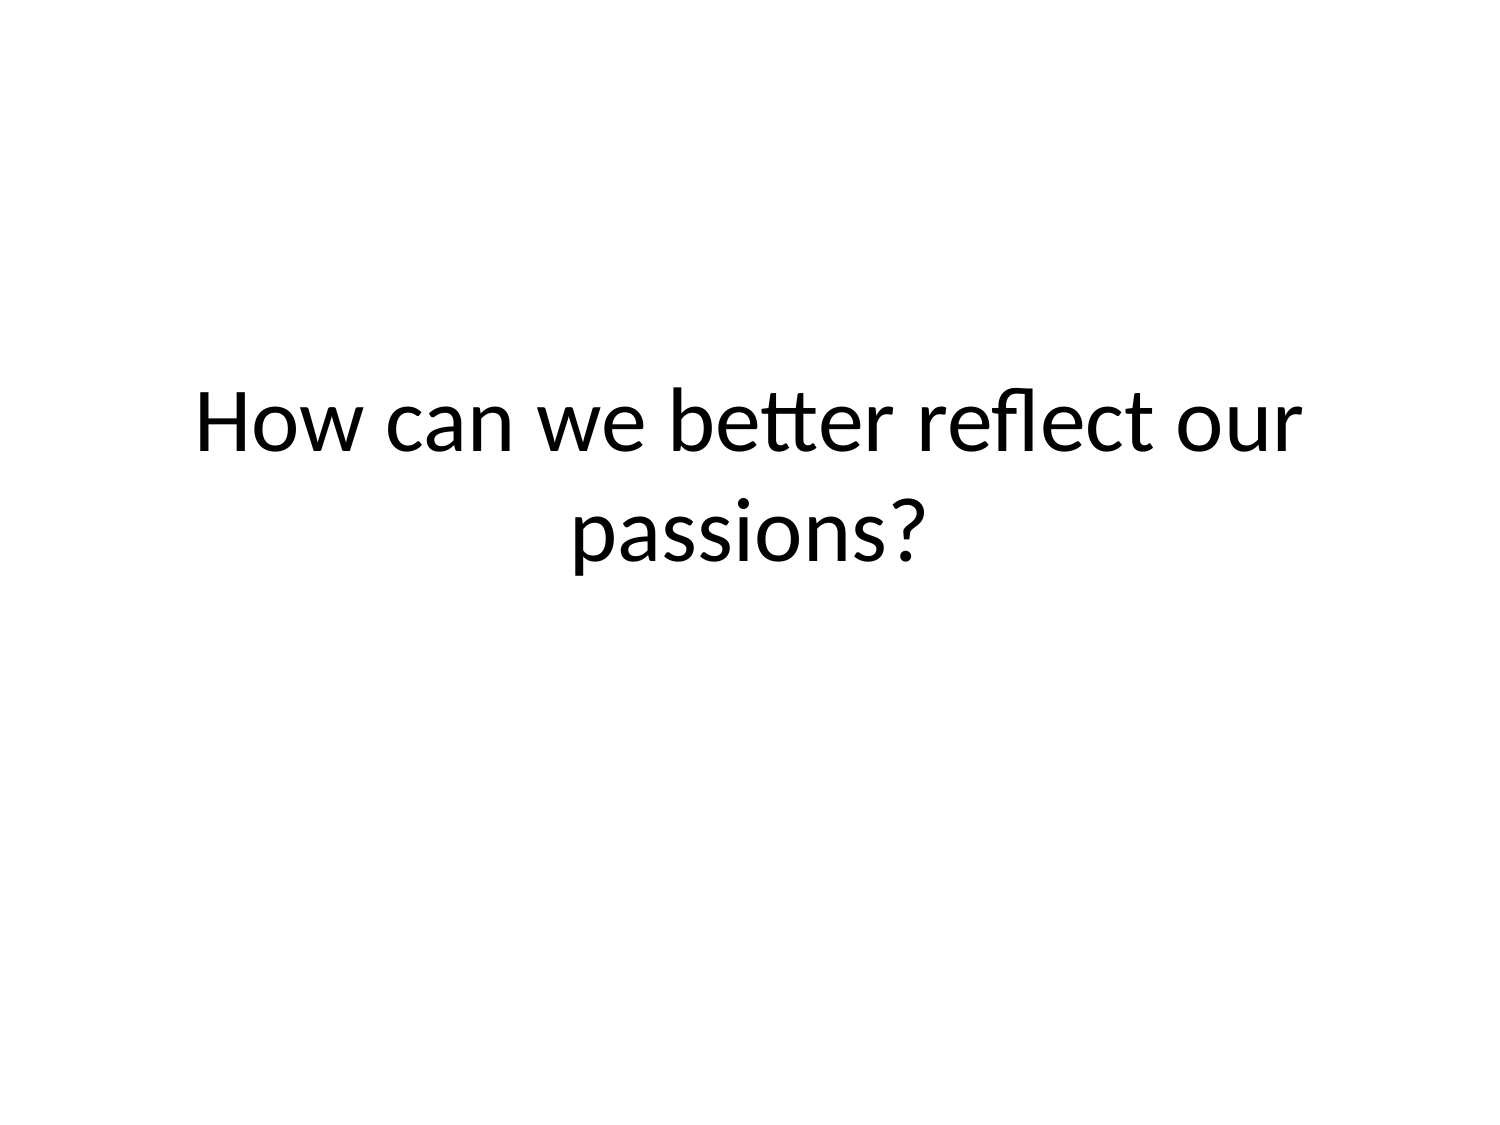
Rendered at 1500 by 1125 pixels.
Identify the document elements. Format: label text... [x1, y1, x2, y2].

title How can we better reflect our passions? [112, 349, 1388, 591]
